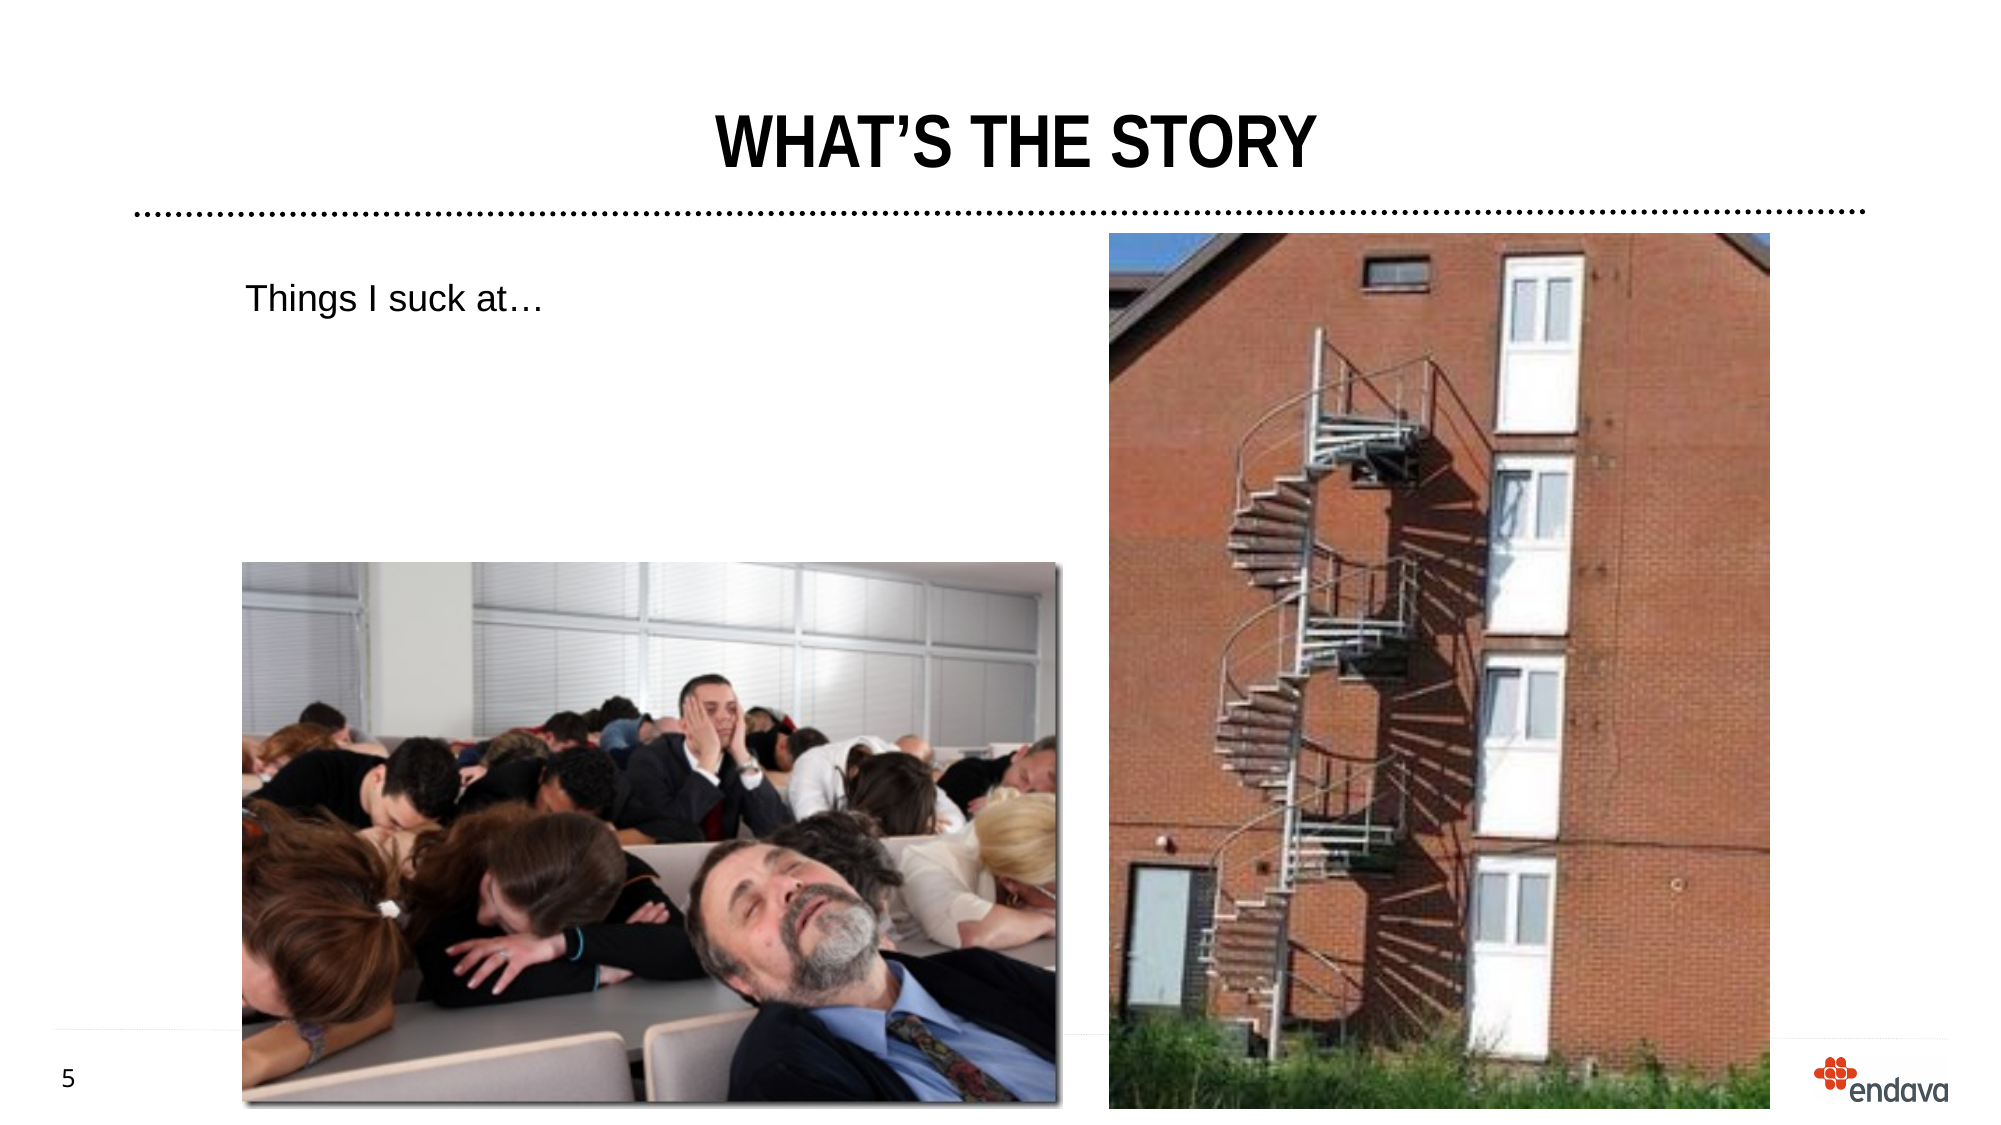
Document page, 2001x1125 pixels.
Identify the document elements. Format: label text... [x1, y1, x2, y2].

title What’s the Story [205, 0, 1844, 188]
picture [1814, 1057, 1948, 1102]
text_box Things I suck at… [230, 266, 1051, 327]
picture [242, 562, 1063, 1109]
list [1109, 233, 1770, 1109]
